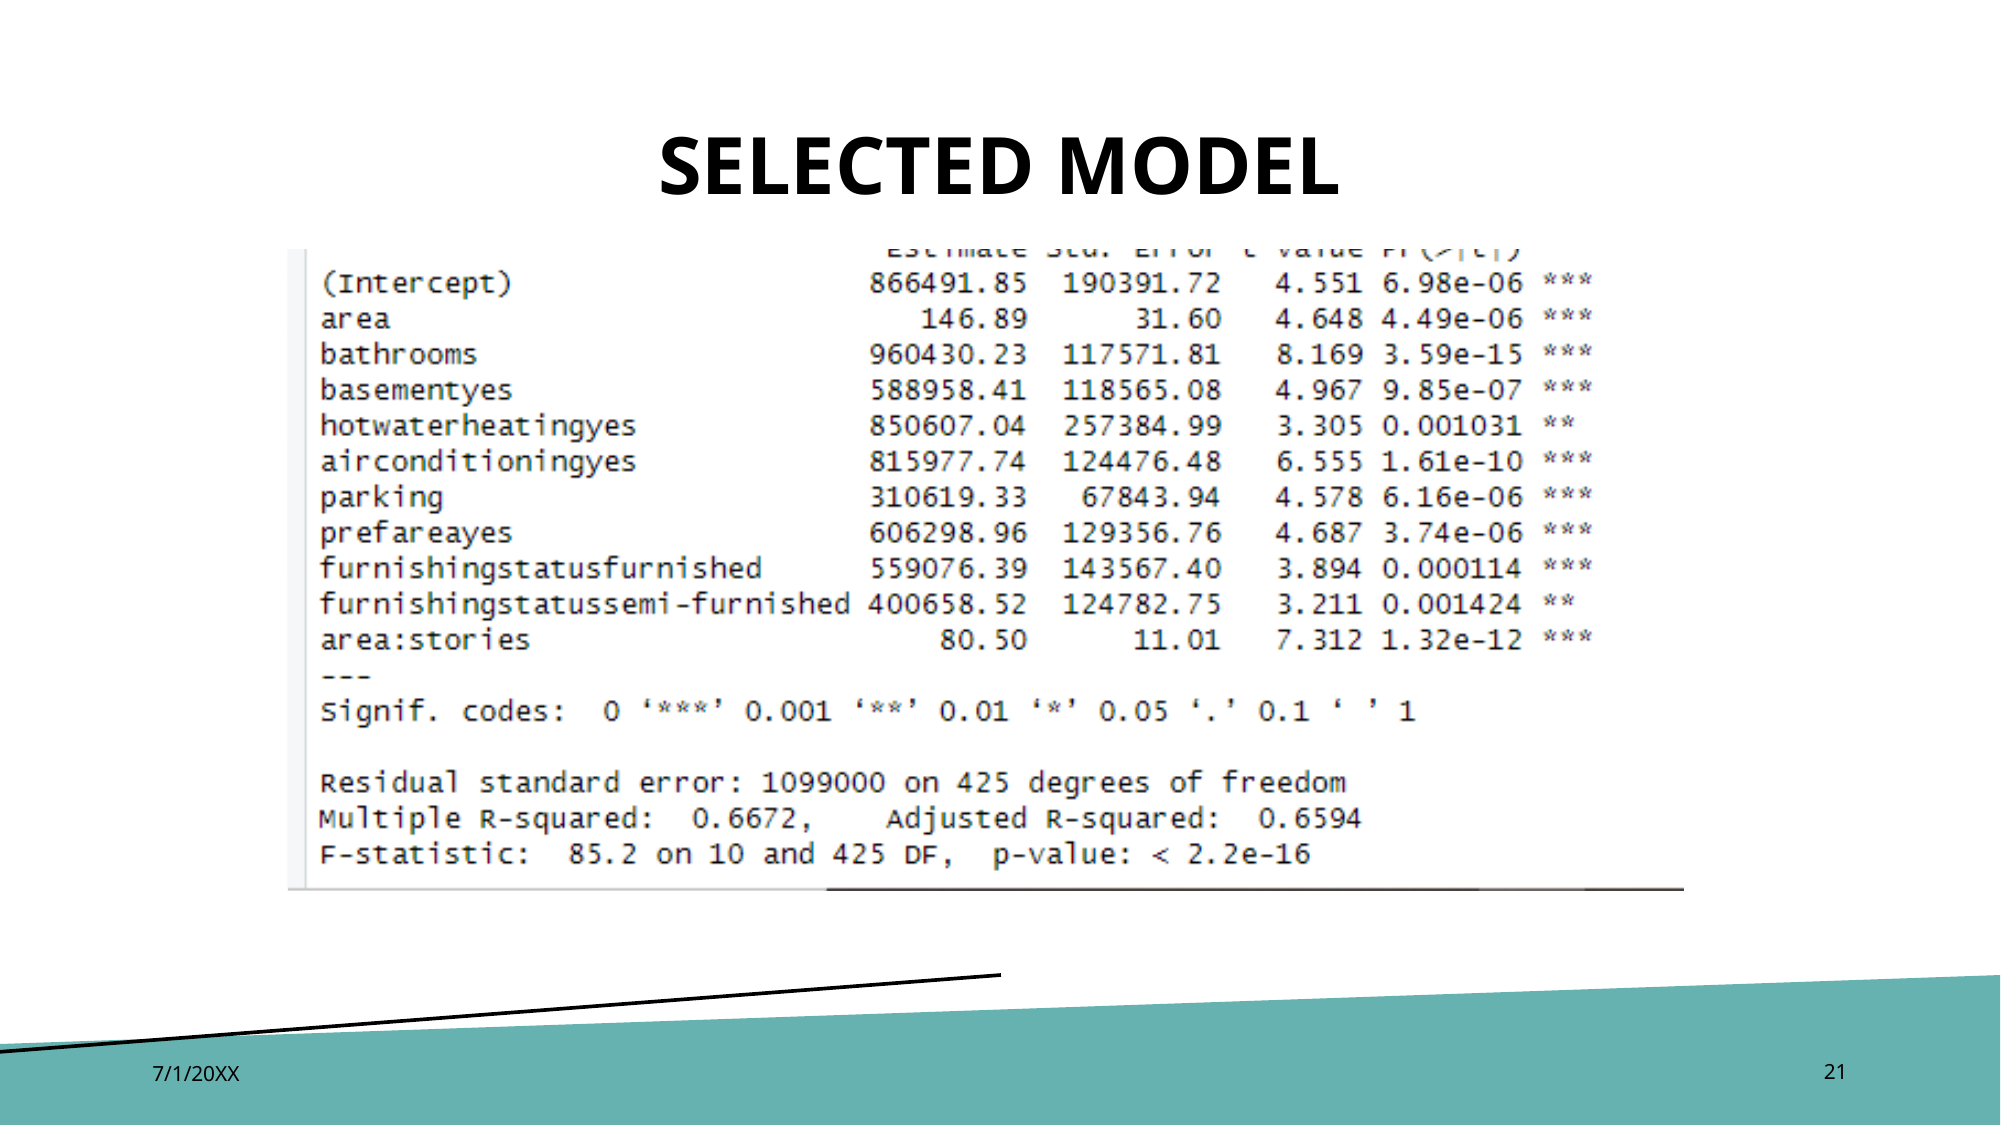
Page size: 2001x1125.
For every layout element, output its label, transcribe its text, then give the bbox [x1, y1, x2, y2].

slide_number 21 [1412, 1042, 1863, 1103]
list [287, 249, 1684, 891]
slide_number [137, 1042, 588, 1103]
title Selected model [137, 59, 1863, 278]
